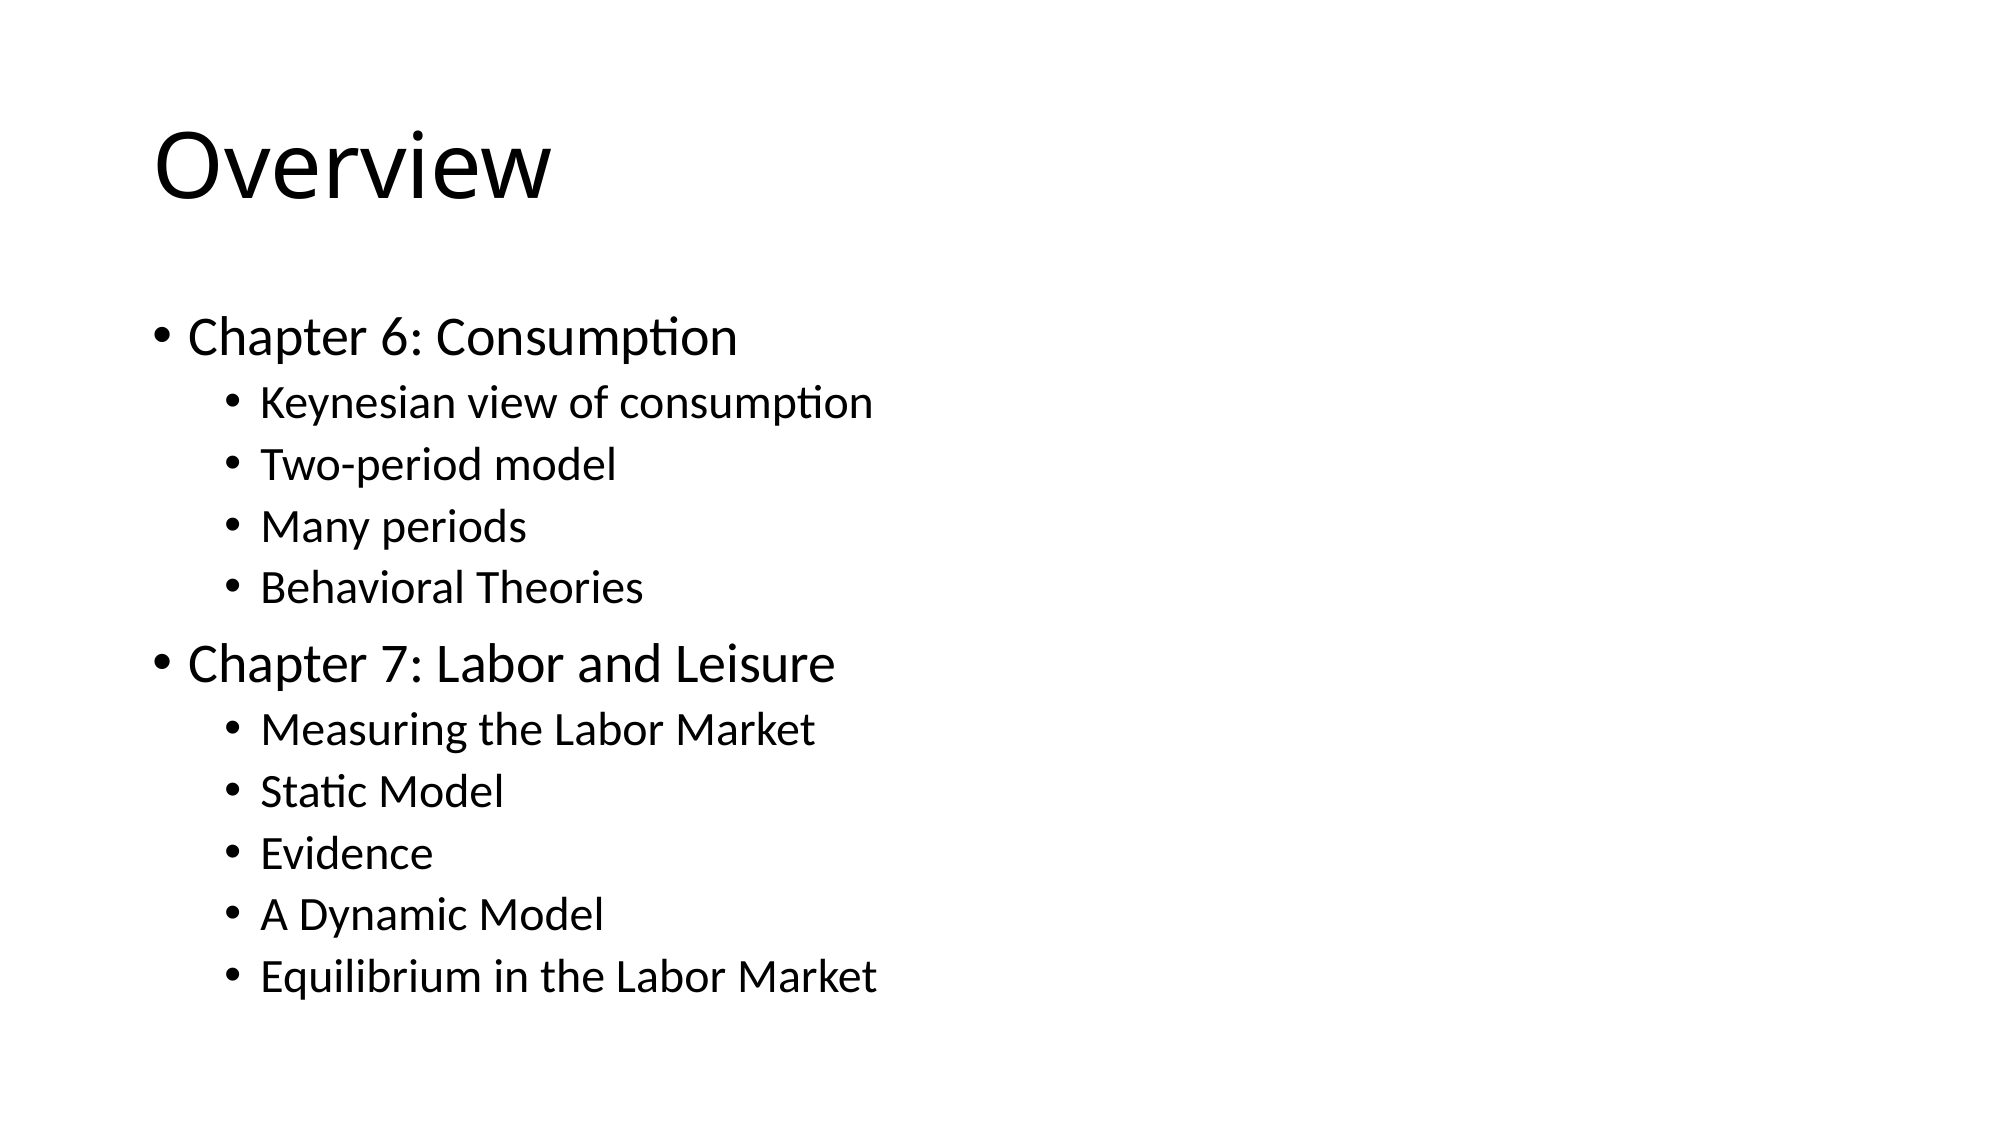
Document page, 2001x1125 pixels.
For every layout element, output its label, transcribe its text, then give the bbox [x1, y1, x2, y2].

list Chapter 6: Consumption Keynesian view of consumption Two-period model Many periods Behavioral Theories Chapter 7: Labor and Leisure Measuring the Labor Market Static Model Evidence A Dynamic Model Equilibrium in the Labor Market [137, 299, 1863, 1014]
title Overview [137, 59, 1863, 278]
